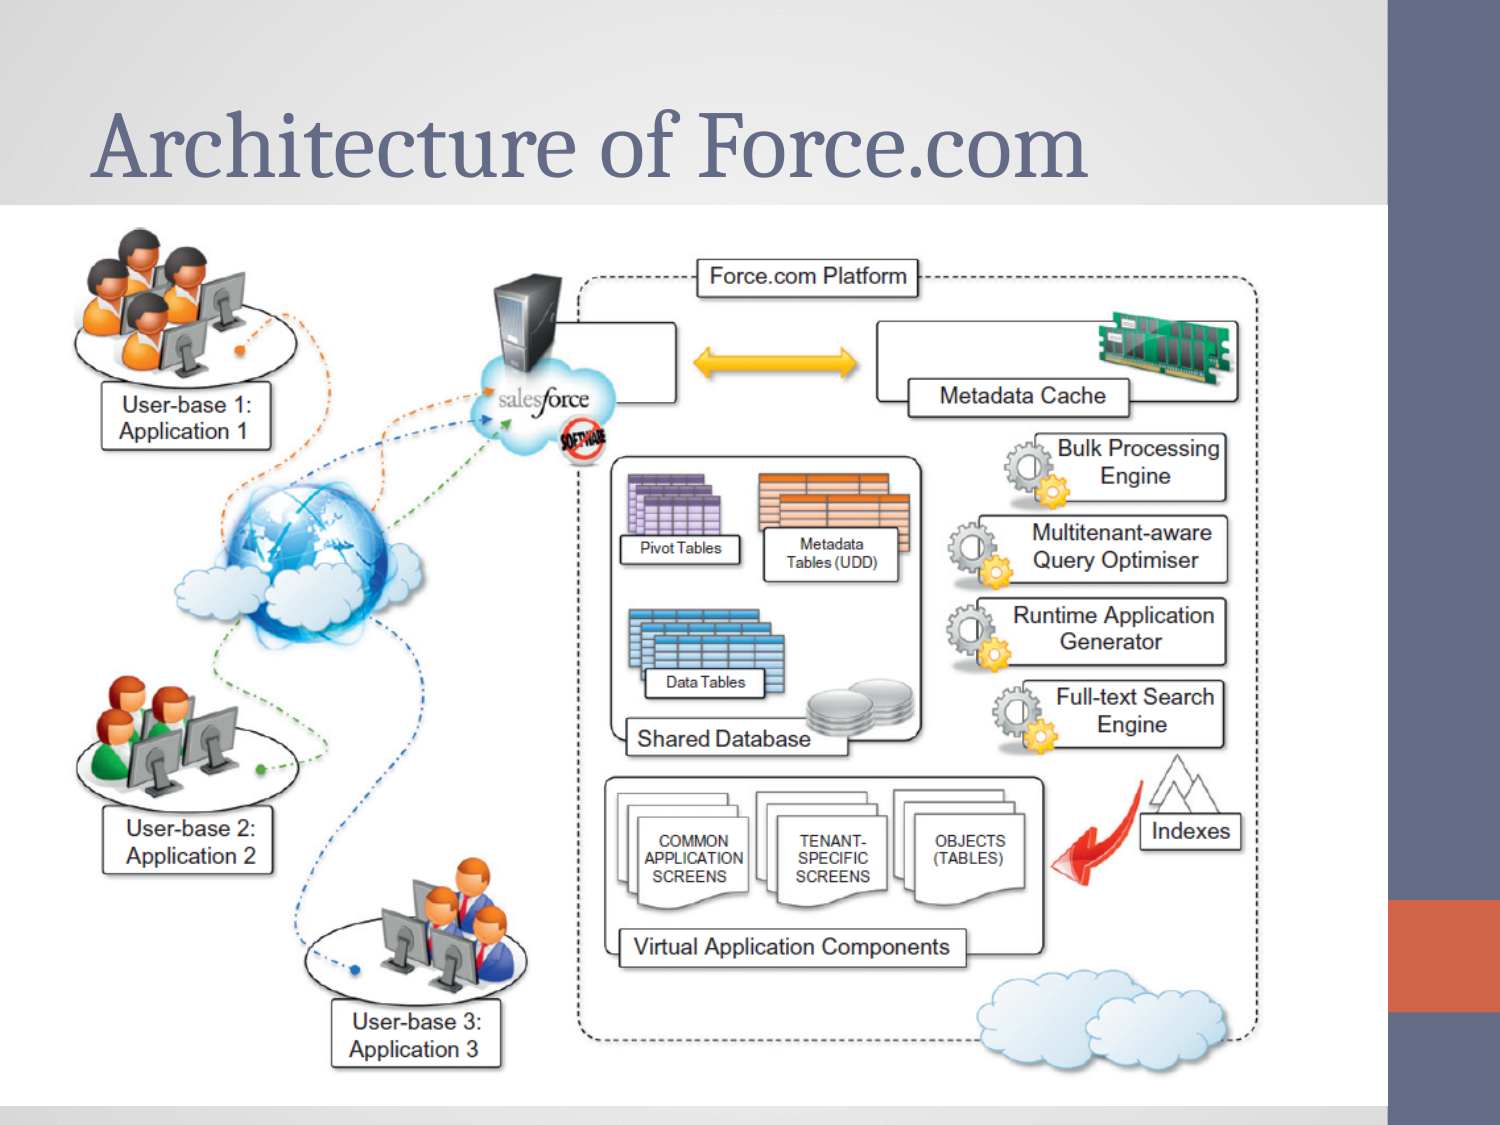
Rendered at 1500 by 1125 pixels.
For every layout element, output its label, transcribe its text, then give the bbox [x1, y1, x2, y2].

picture [0, 205, 1389, 1107]
title Architecture of Force.com [75, 45, 1325, 204]
